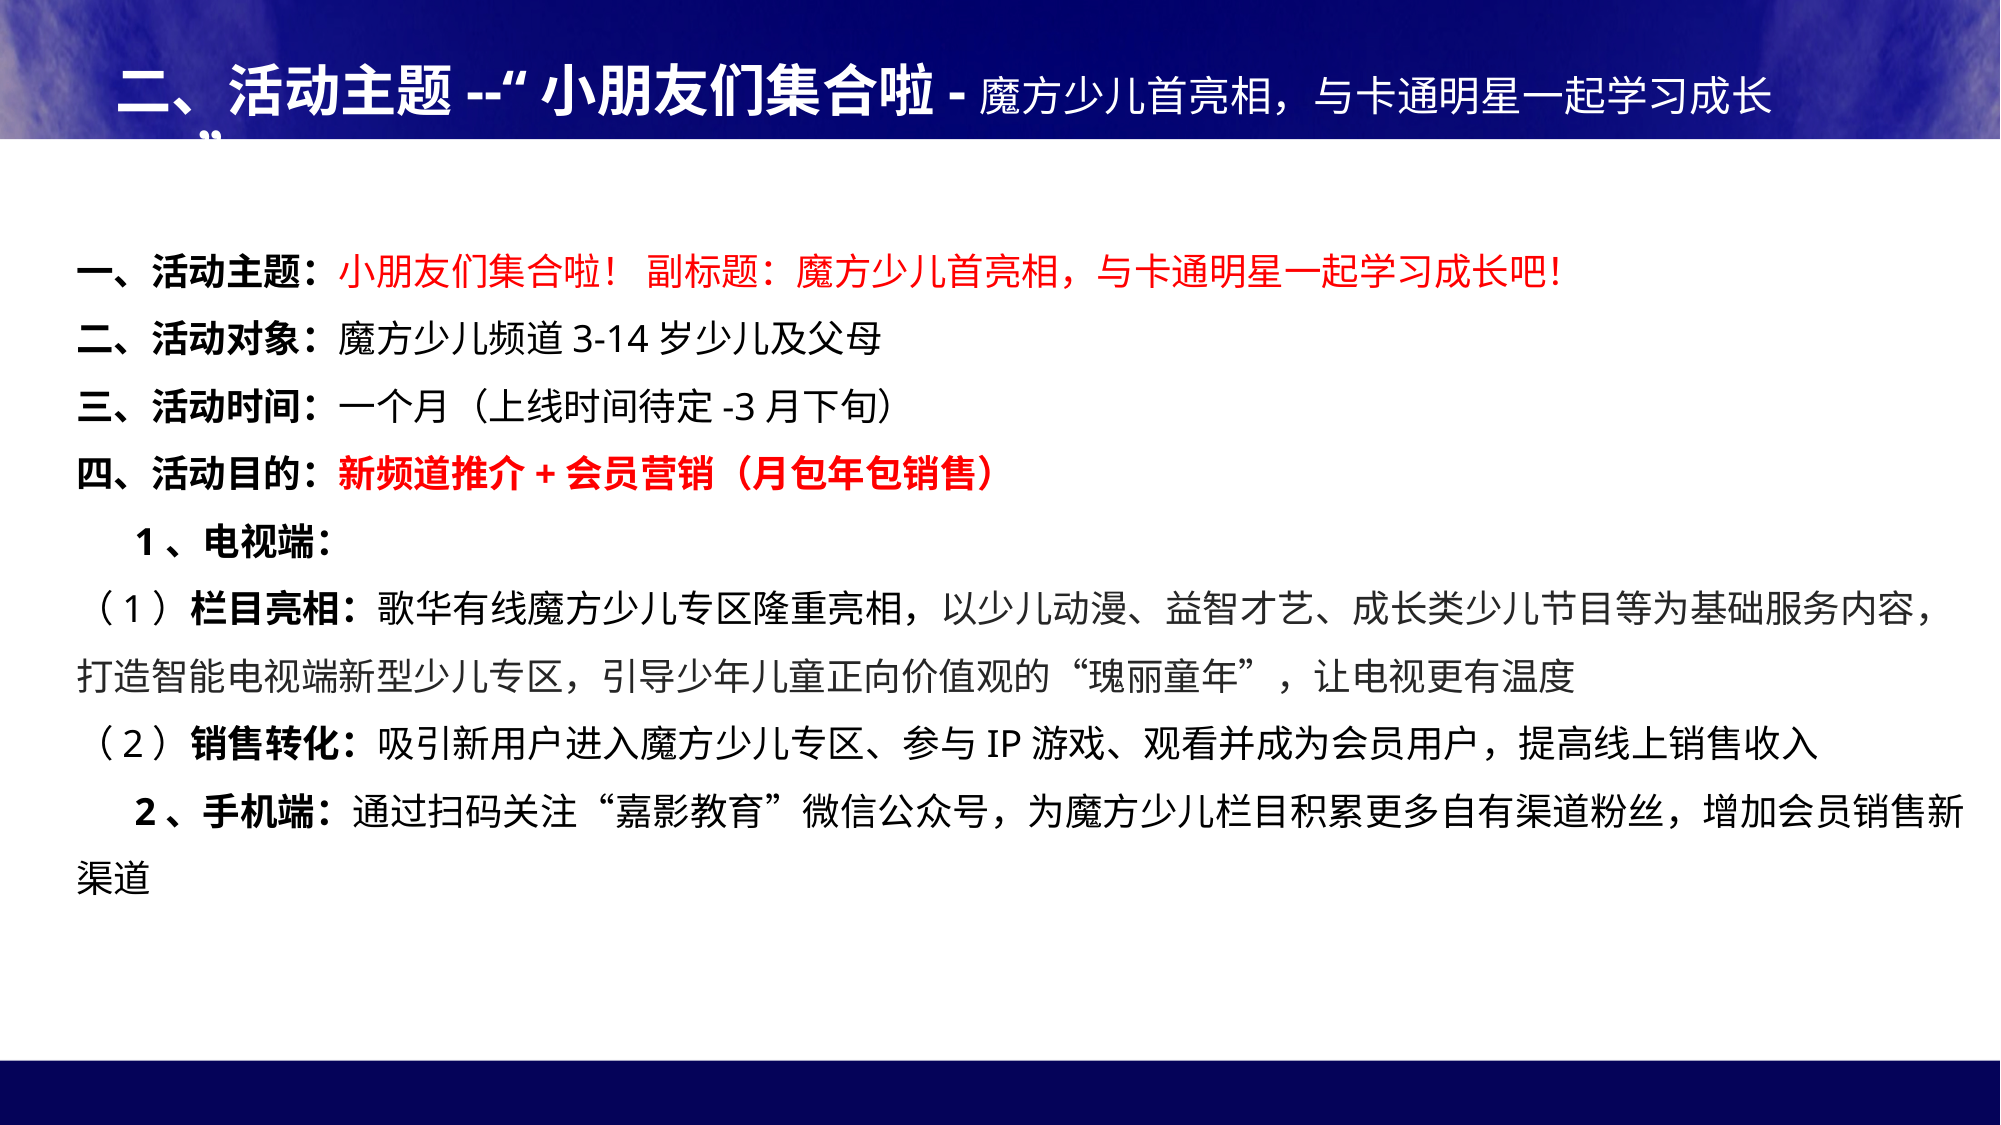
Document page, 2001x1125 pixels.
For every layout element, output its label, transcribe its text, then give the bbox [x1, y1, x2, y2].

picture [0, 0, 2000, 1125]
text_box 一、活动主题：小朋友们集合啦！ 副标题：魔方少儿首亮相，与卡通明星一起学习成长吧！ 二、活动对象：魔方少儿频道3-14岁少儿及父母 三、活动时间：一个月（上线时间待定-3月下旬） 四、活动目的：新频道推介+会员营销（月包年包销售） 1、电视端： （1）栏目亮相：歌华有线魔方少儿专区隆重亮相，以少儿动漫、益智才艺、成长类少儿节目等为基础服务内容，打造智能电视端新型少儿专区，引导少年儿童正向价值观的“瑰丽童年”，让电视更有温度 （2）销售转化：吸引新用户进入魔方少儿专区、参与IP游戏、观看并成为会员用户，提高线上销售收入 2、手机端：通过扫码关注“嘉影教育”微信公众号，为魔方少儿栏目积累更多自有渠道粉丝，增加会员销售新渠道 [61, 218, 1983, 908]
text_box 二、活动主题--“小朋友们集合啦-魔方少儿首亮相，与卡通明星一起学习成长吧！” [95, 44, 1898, 203]
